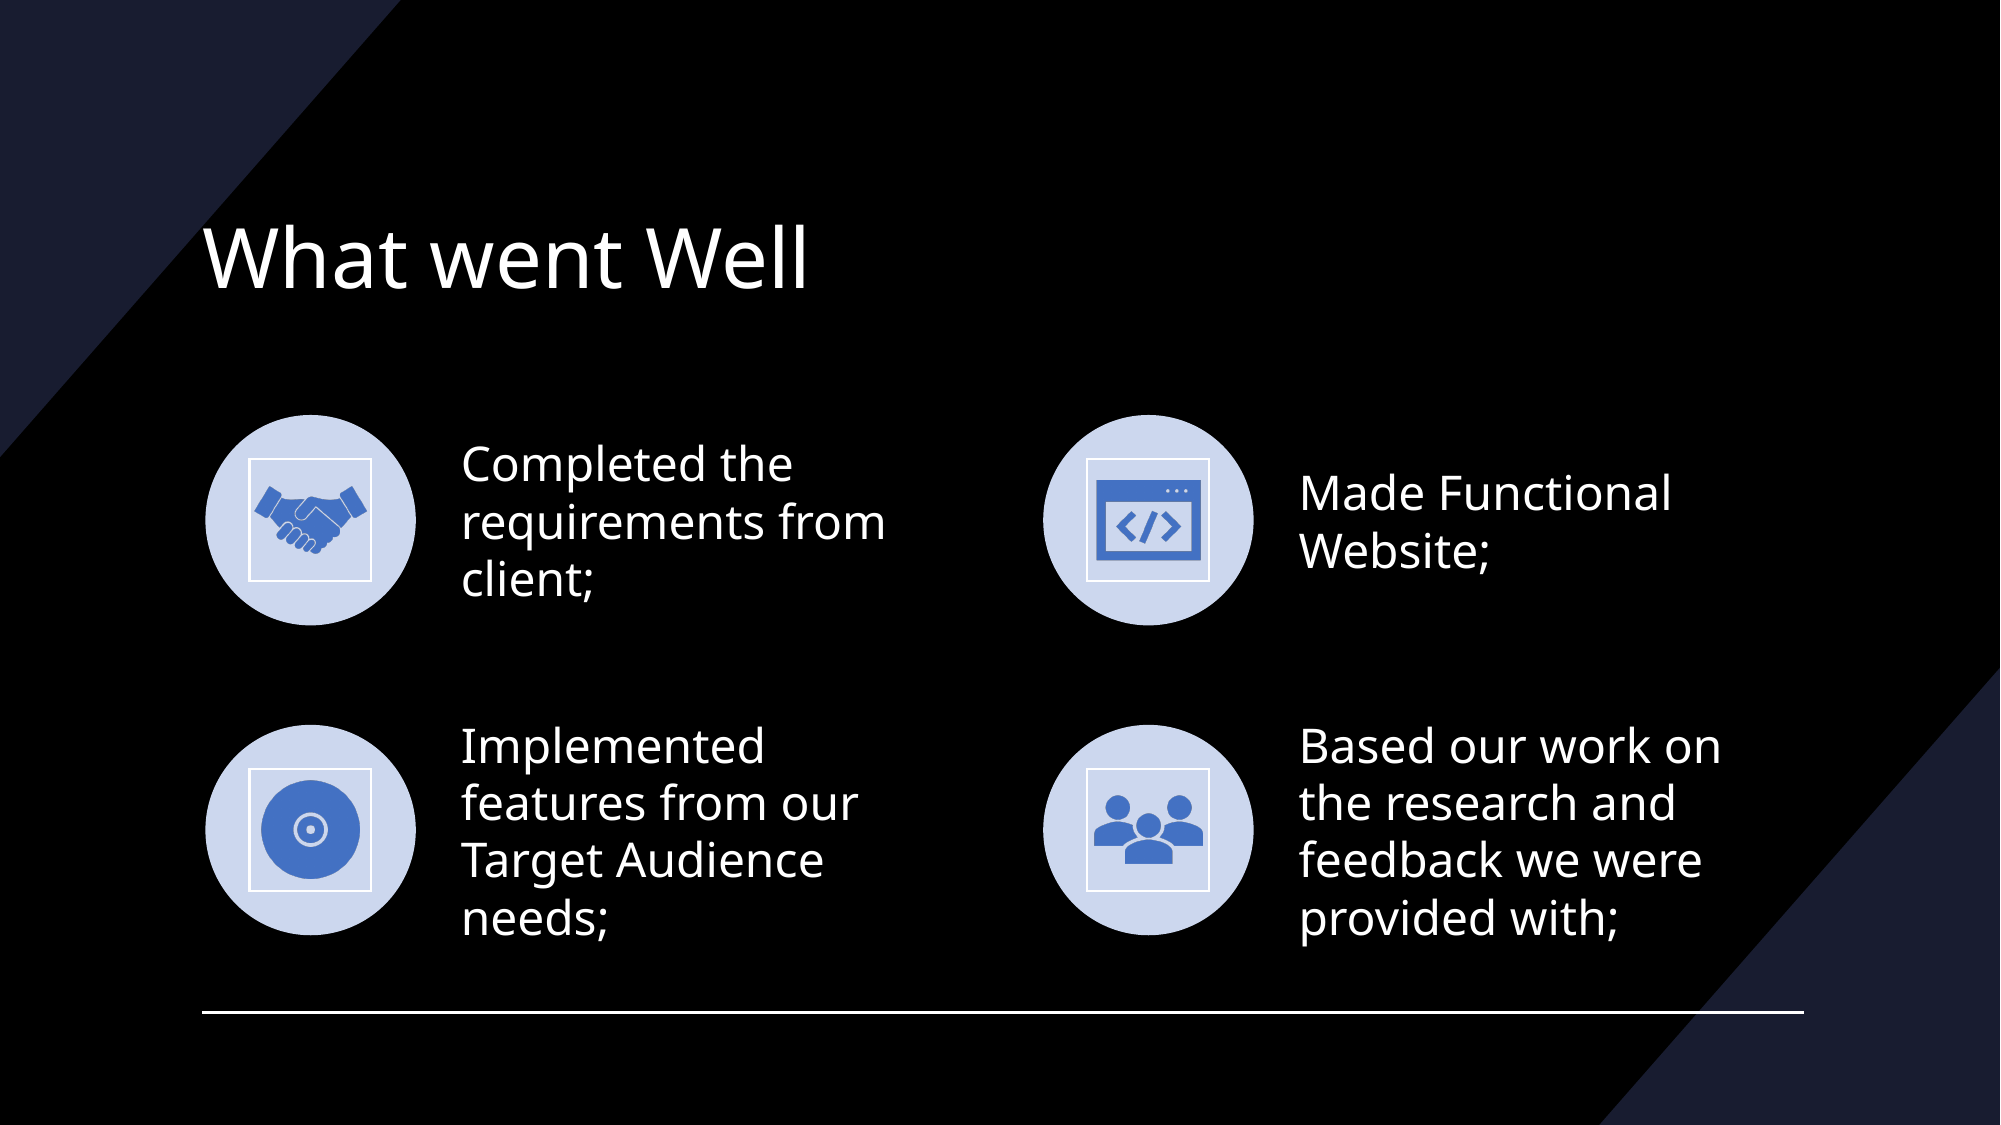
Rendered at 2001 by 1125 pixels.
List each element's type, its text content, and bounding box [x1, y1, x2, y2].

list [187, 382, 1813, 968]
title What went Well [187, 143, 1813, 367]
